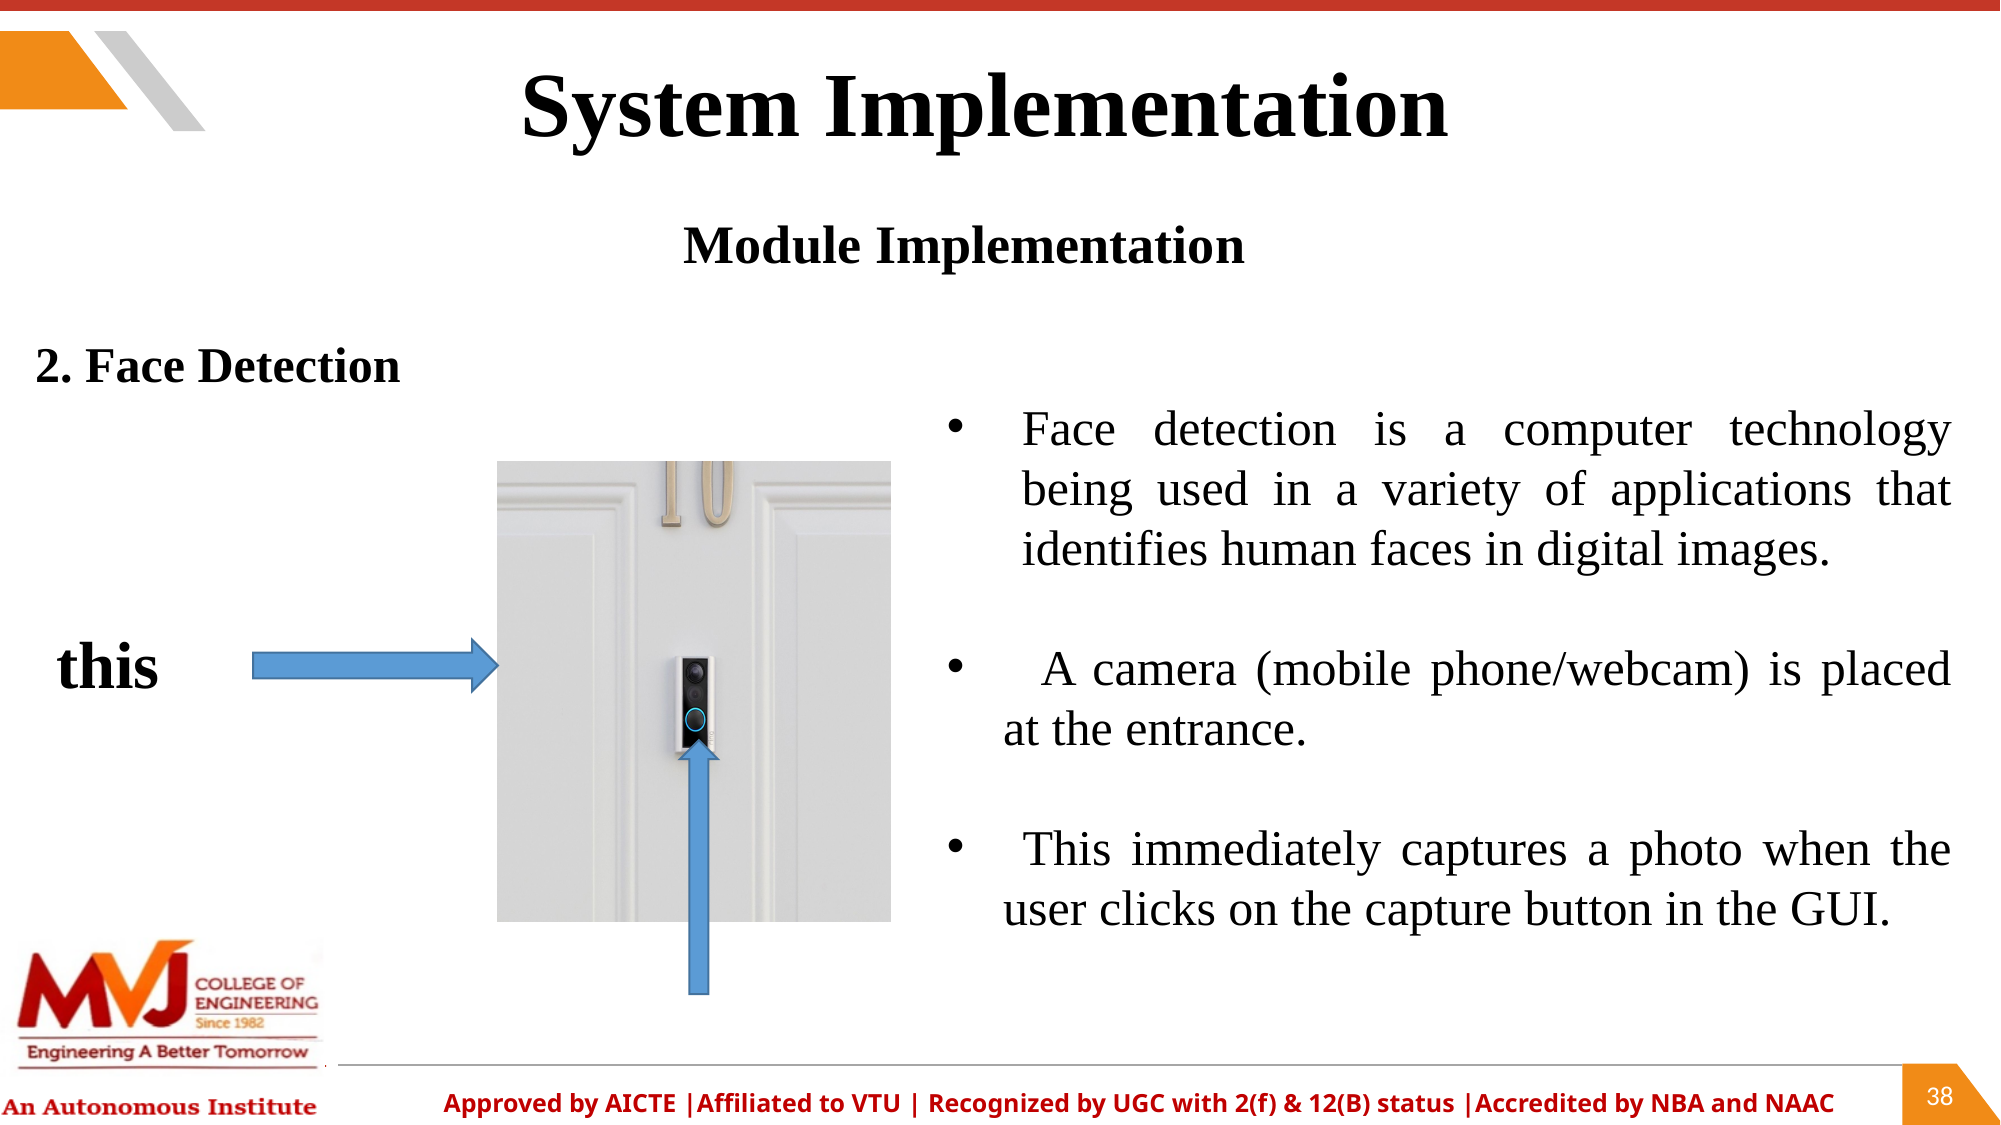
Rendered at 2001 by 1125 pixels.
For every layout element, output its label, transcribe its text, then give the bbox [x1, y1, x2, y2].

text_box Approved by AICTE |Affiliated to VTU | Recognized by UGC with 2(f) & 12(B) status |Accredited by NBA and NAAC [407, 1079, 1873, 1125]
text_box [688, 922, 710, 996]
picture [497, 461, 891, 922]
text_box this [41, 569, 254, 710]
text_box Face detection is a computer technology being used in a variety of applications that identifies human faces in digital images. A camera (mobile phone/webcam) is placed at the entrance. This immediately captures a photo when the user clicks on the capture button in the GUI. [932, 388, 1968, 988]
text_box System Implementation [497, 37, 1475, 162]
picture [0, 937, 325, 1125]
text_box Module Implementation [20, 201, 1910, 327]
text_box 2. Face Detection [20, 324, 732, 460]
text_box [254, 637, 497, 694]
